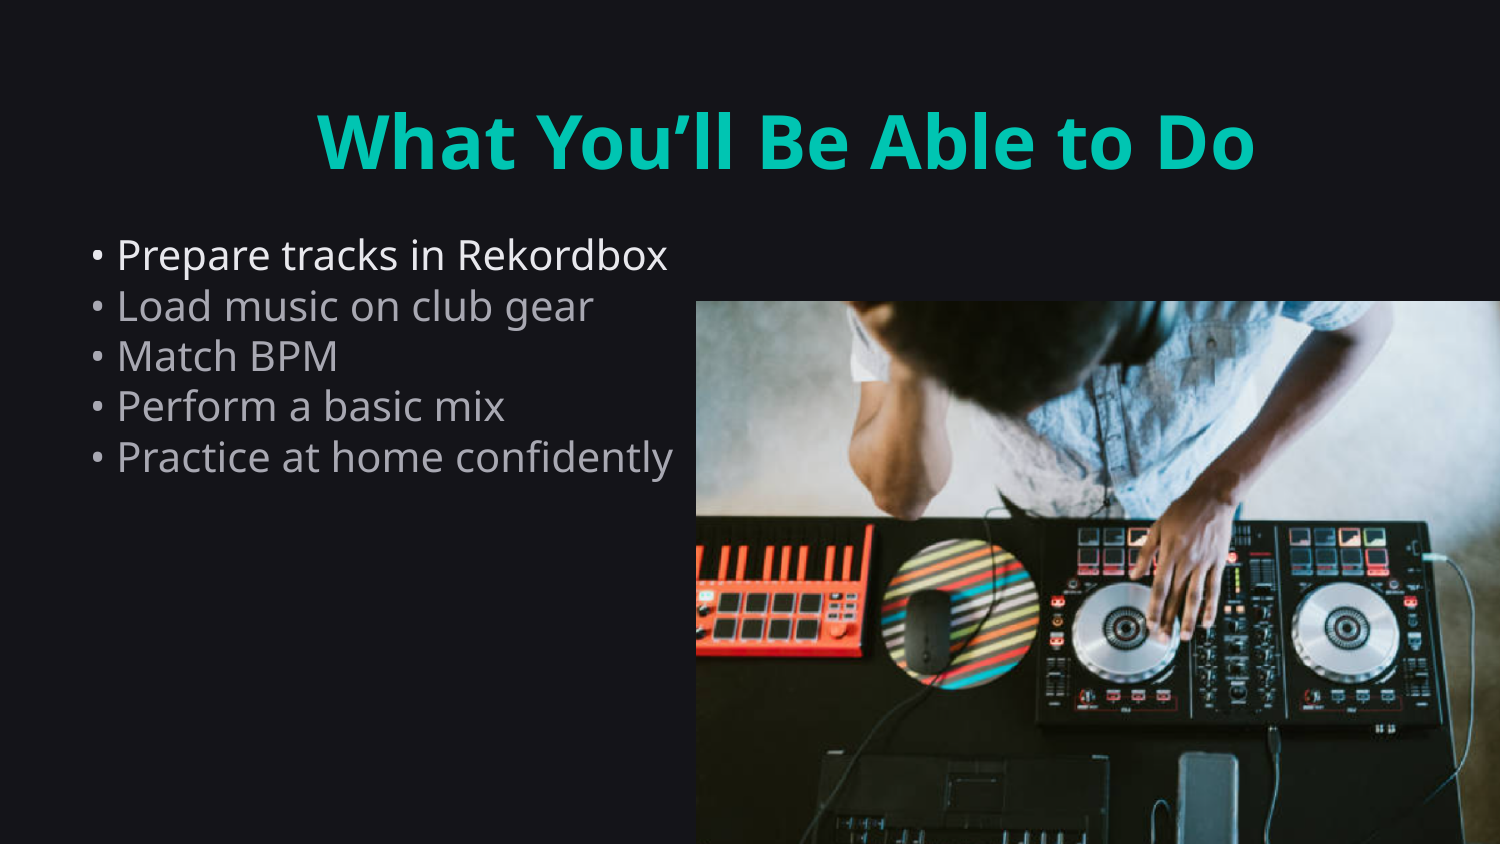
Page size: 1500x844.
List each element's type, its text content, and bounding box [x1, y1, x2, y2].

text_box • Prepare tracks in Rekordbox • Load music on club gear • Match BPM • Perform a basic mix • Practice at home confidently [75, 260, 1500, 449]
picture [695, 301, 1500, 844]
text_box What You’ll Be Able to Do [75, 45, 1500, 233]
